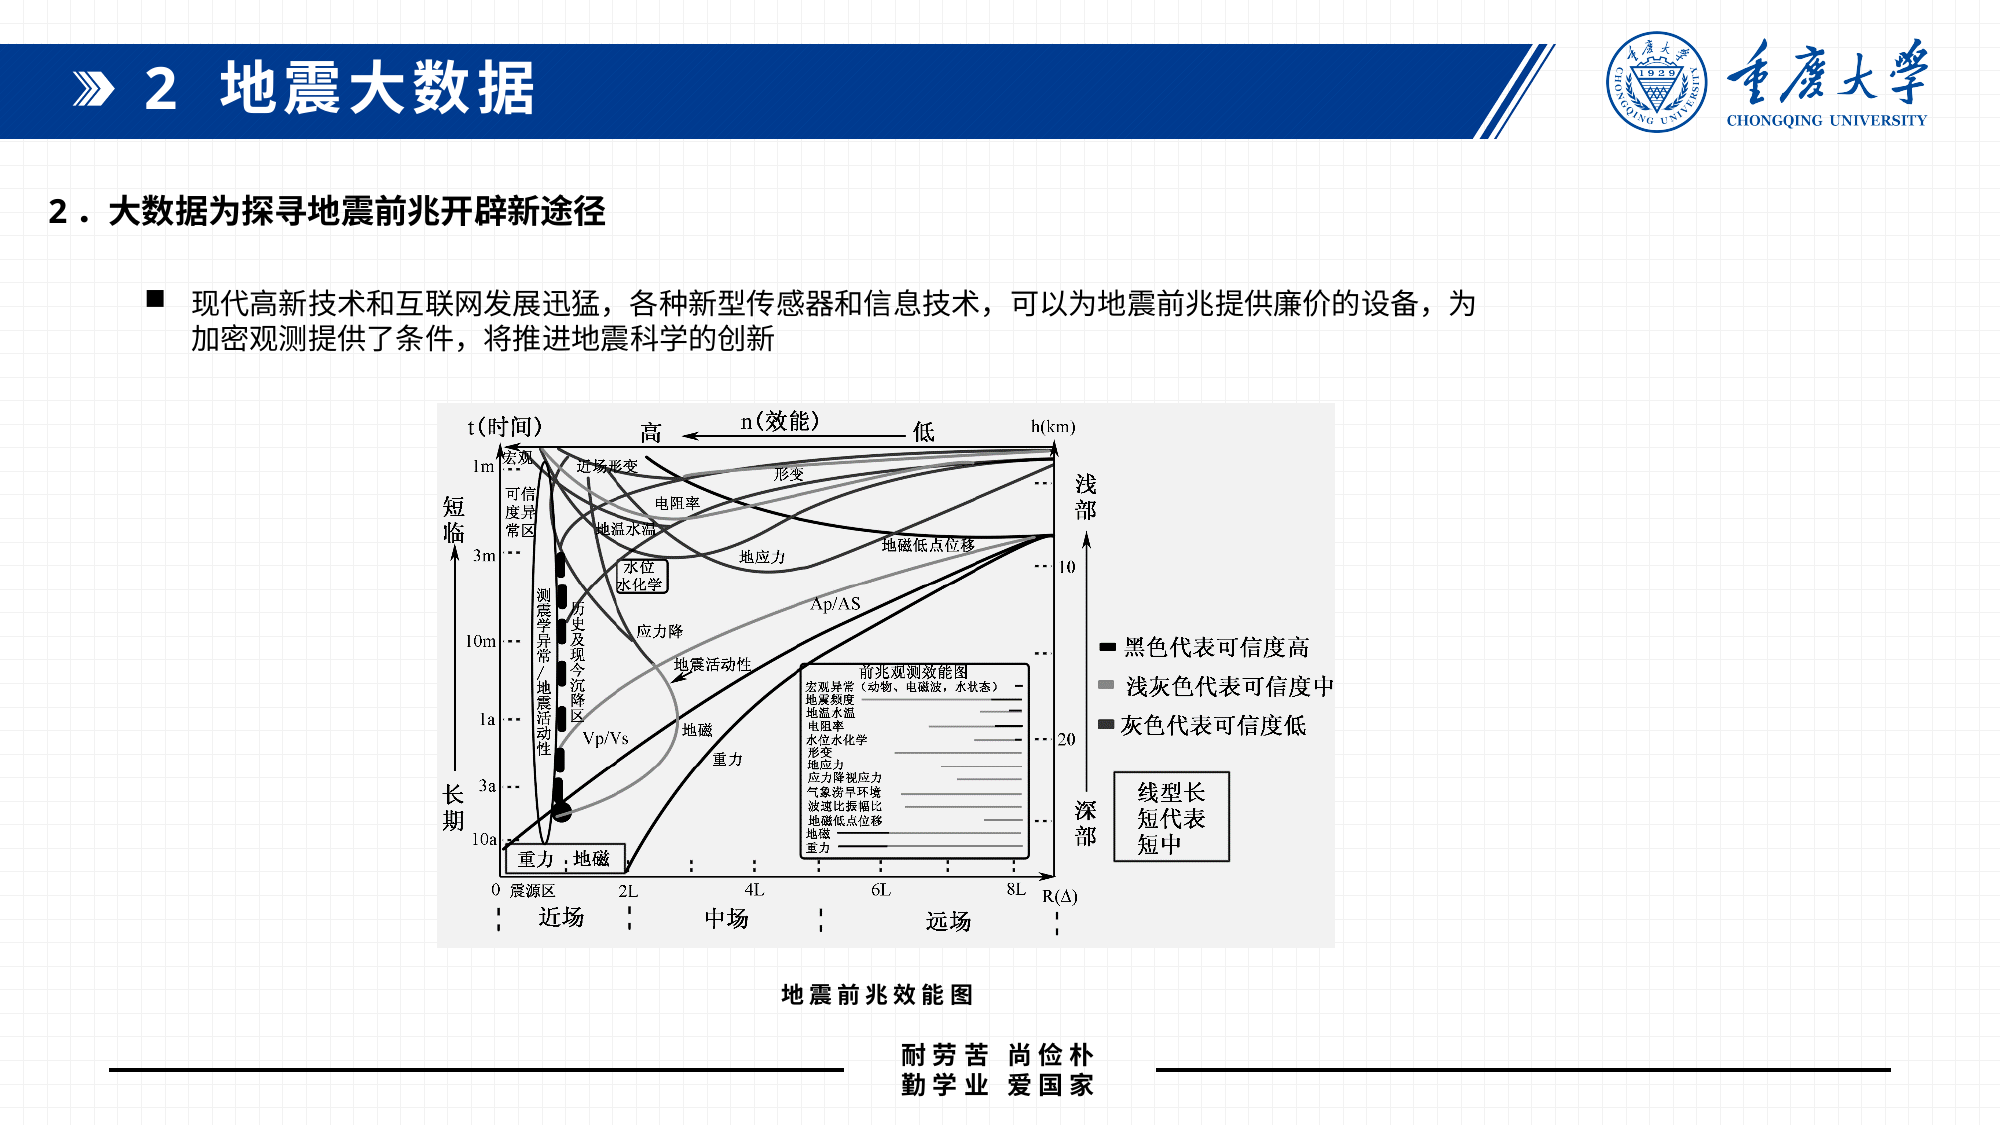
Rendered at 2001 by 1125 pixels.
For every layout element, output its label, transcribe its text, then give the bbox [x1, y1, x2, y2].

text_box 现代高新技术和互联网发展迅猛，各种新型传感器和信息技术，可以为地震前兆提供廉价的设备，为加密观测提供了条件，将推进地震科学的创新 [129, 277, 1507, 403]
text_box 地 震 前 兆 效 能 图 [731, 972, 1023, 1016]
text_box 2．大数据为探寻地震前兆开辟新途径 [33, 182, 623, 238]
list 2 地震大数据 [108, 51, 1356, 136]
picture [1606, 31, 1928, 133]
picture [437, 403, 1335, 948]
